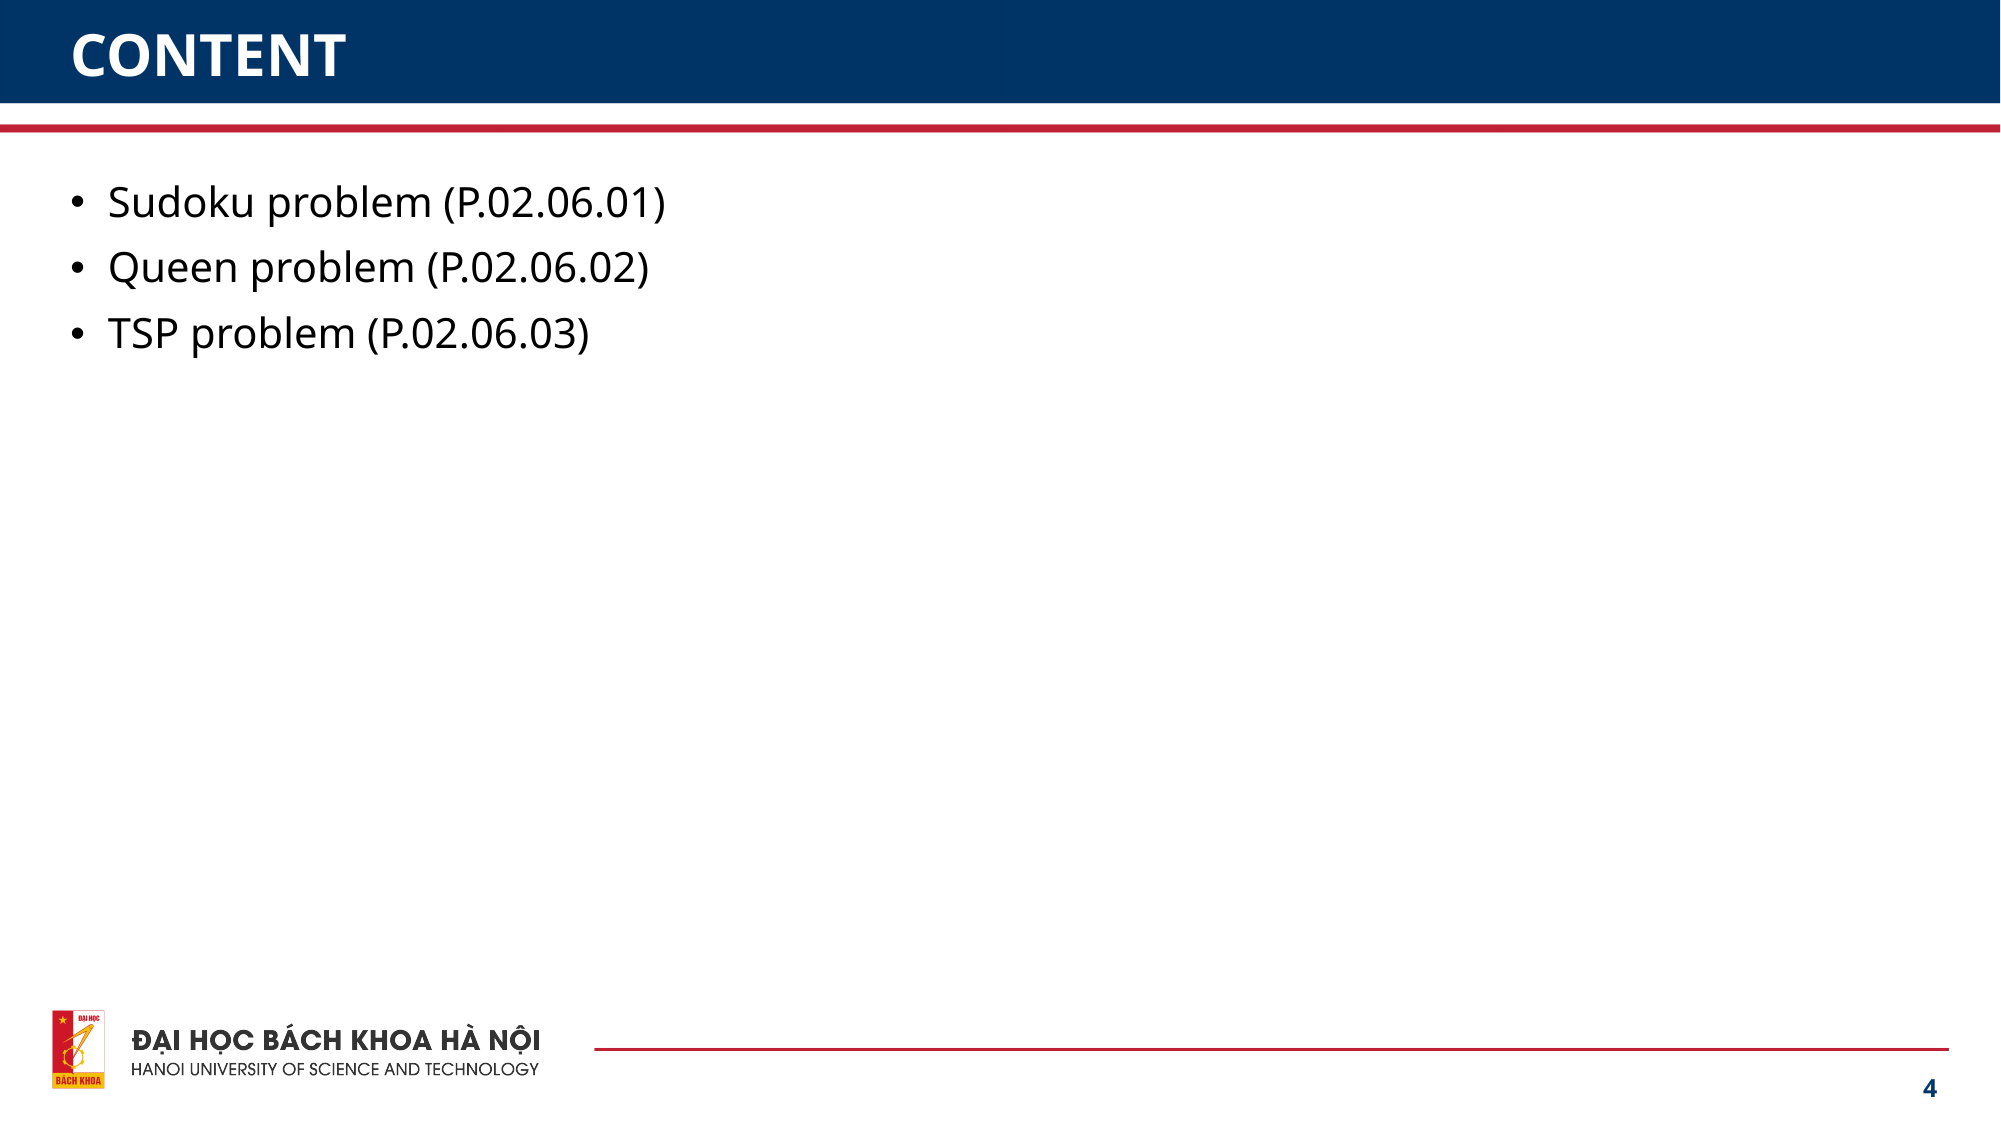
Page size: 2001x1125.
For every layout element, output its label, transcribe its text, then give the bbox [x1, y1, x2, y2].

title CONTENT [55, 18, 1945, 90]
picture [0, 0, 2001, 1125]
slide_number 4 [1502, 1065, 1953, 1125]
list Sudoku problem (P.02.06.01) Queen problem (P.02.06.02) TSP problem (P.02.06.03) [55, 173, 1945, 979]
